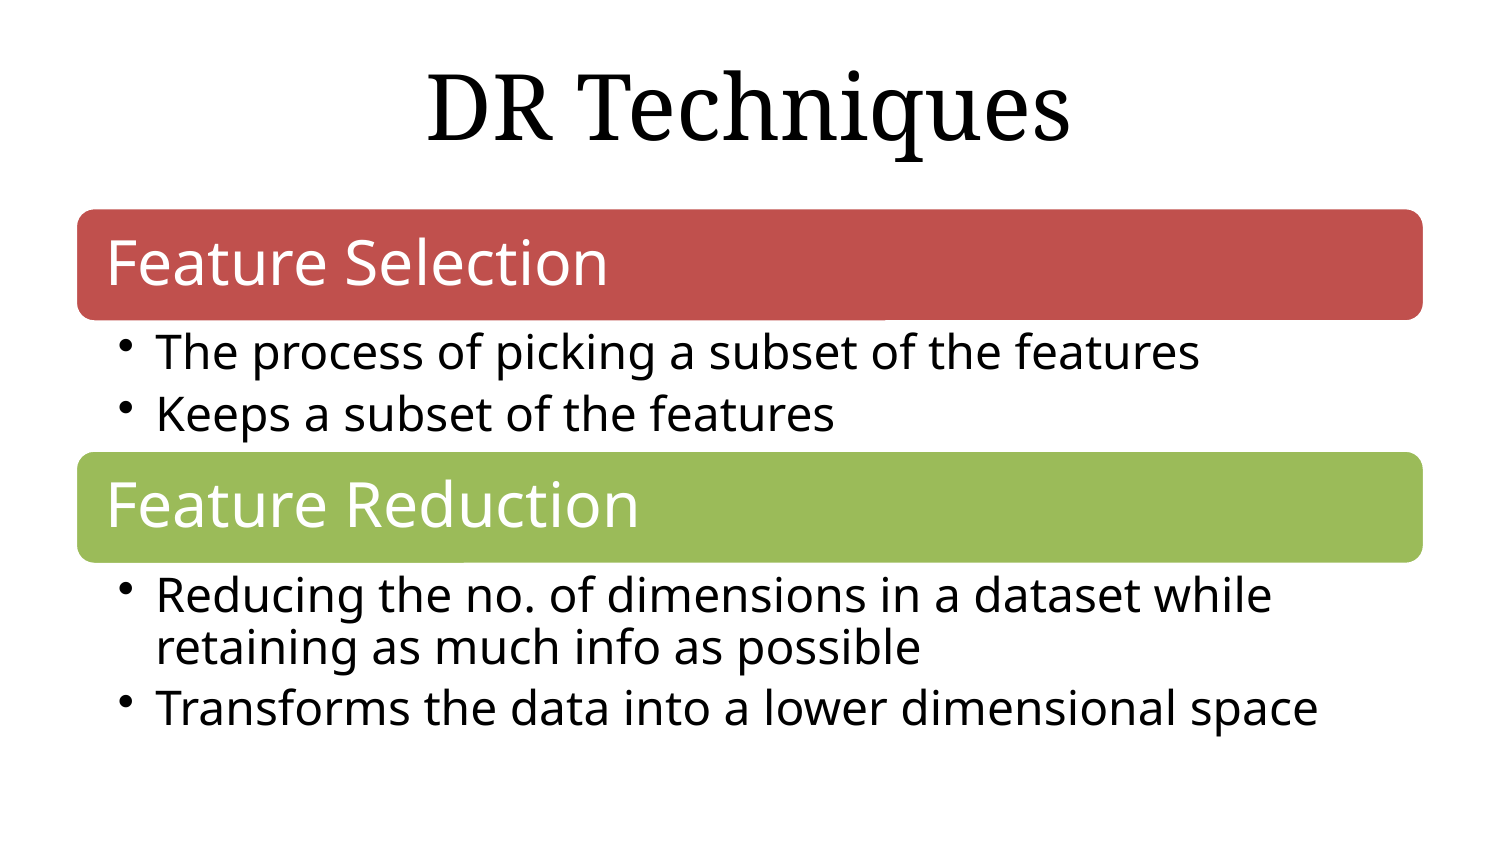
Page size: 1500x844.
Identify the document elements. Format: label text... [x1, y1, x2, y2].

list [74, 196, 1426, 754]
title DR Techniques [75, 33, 1425, 175]
